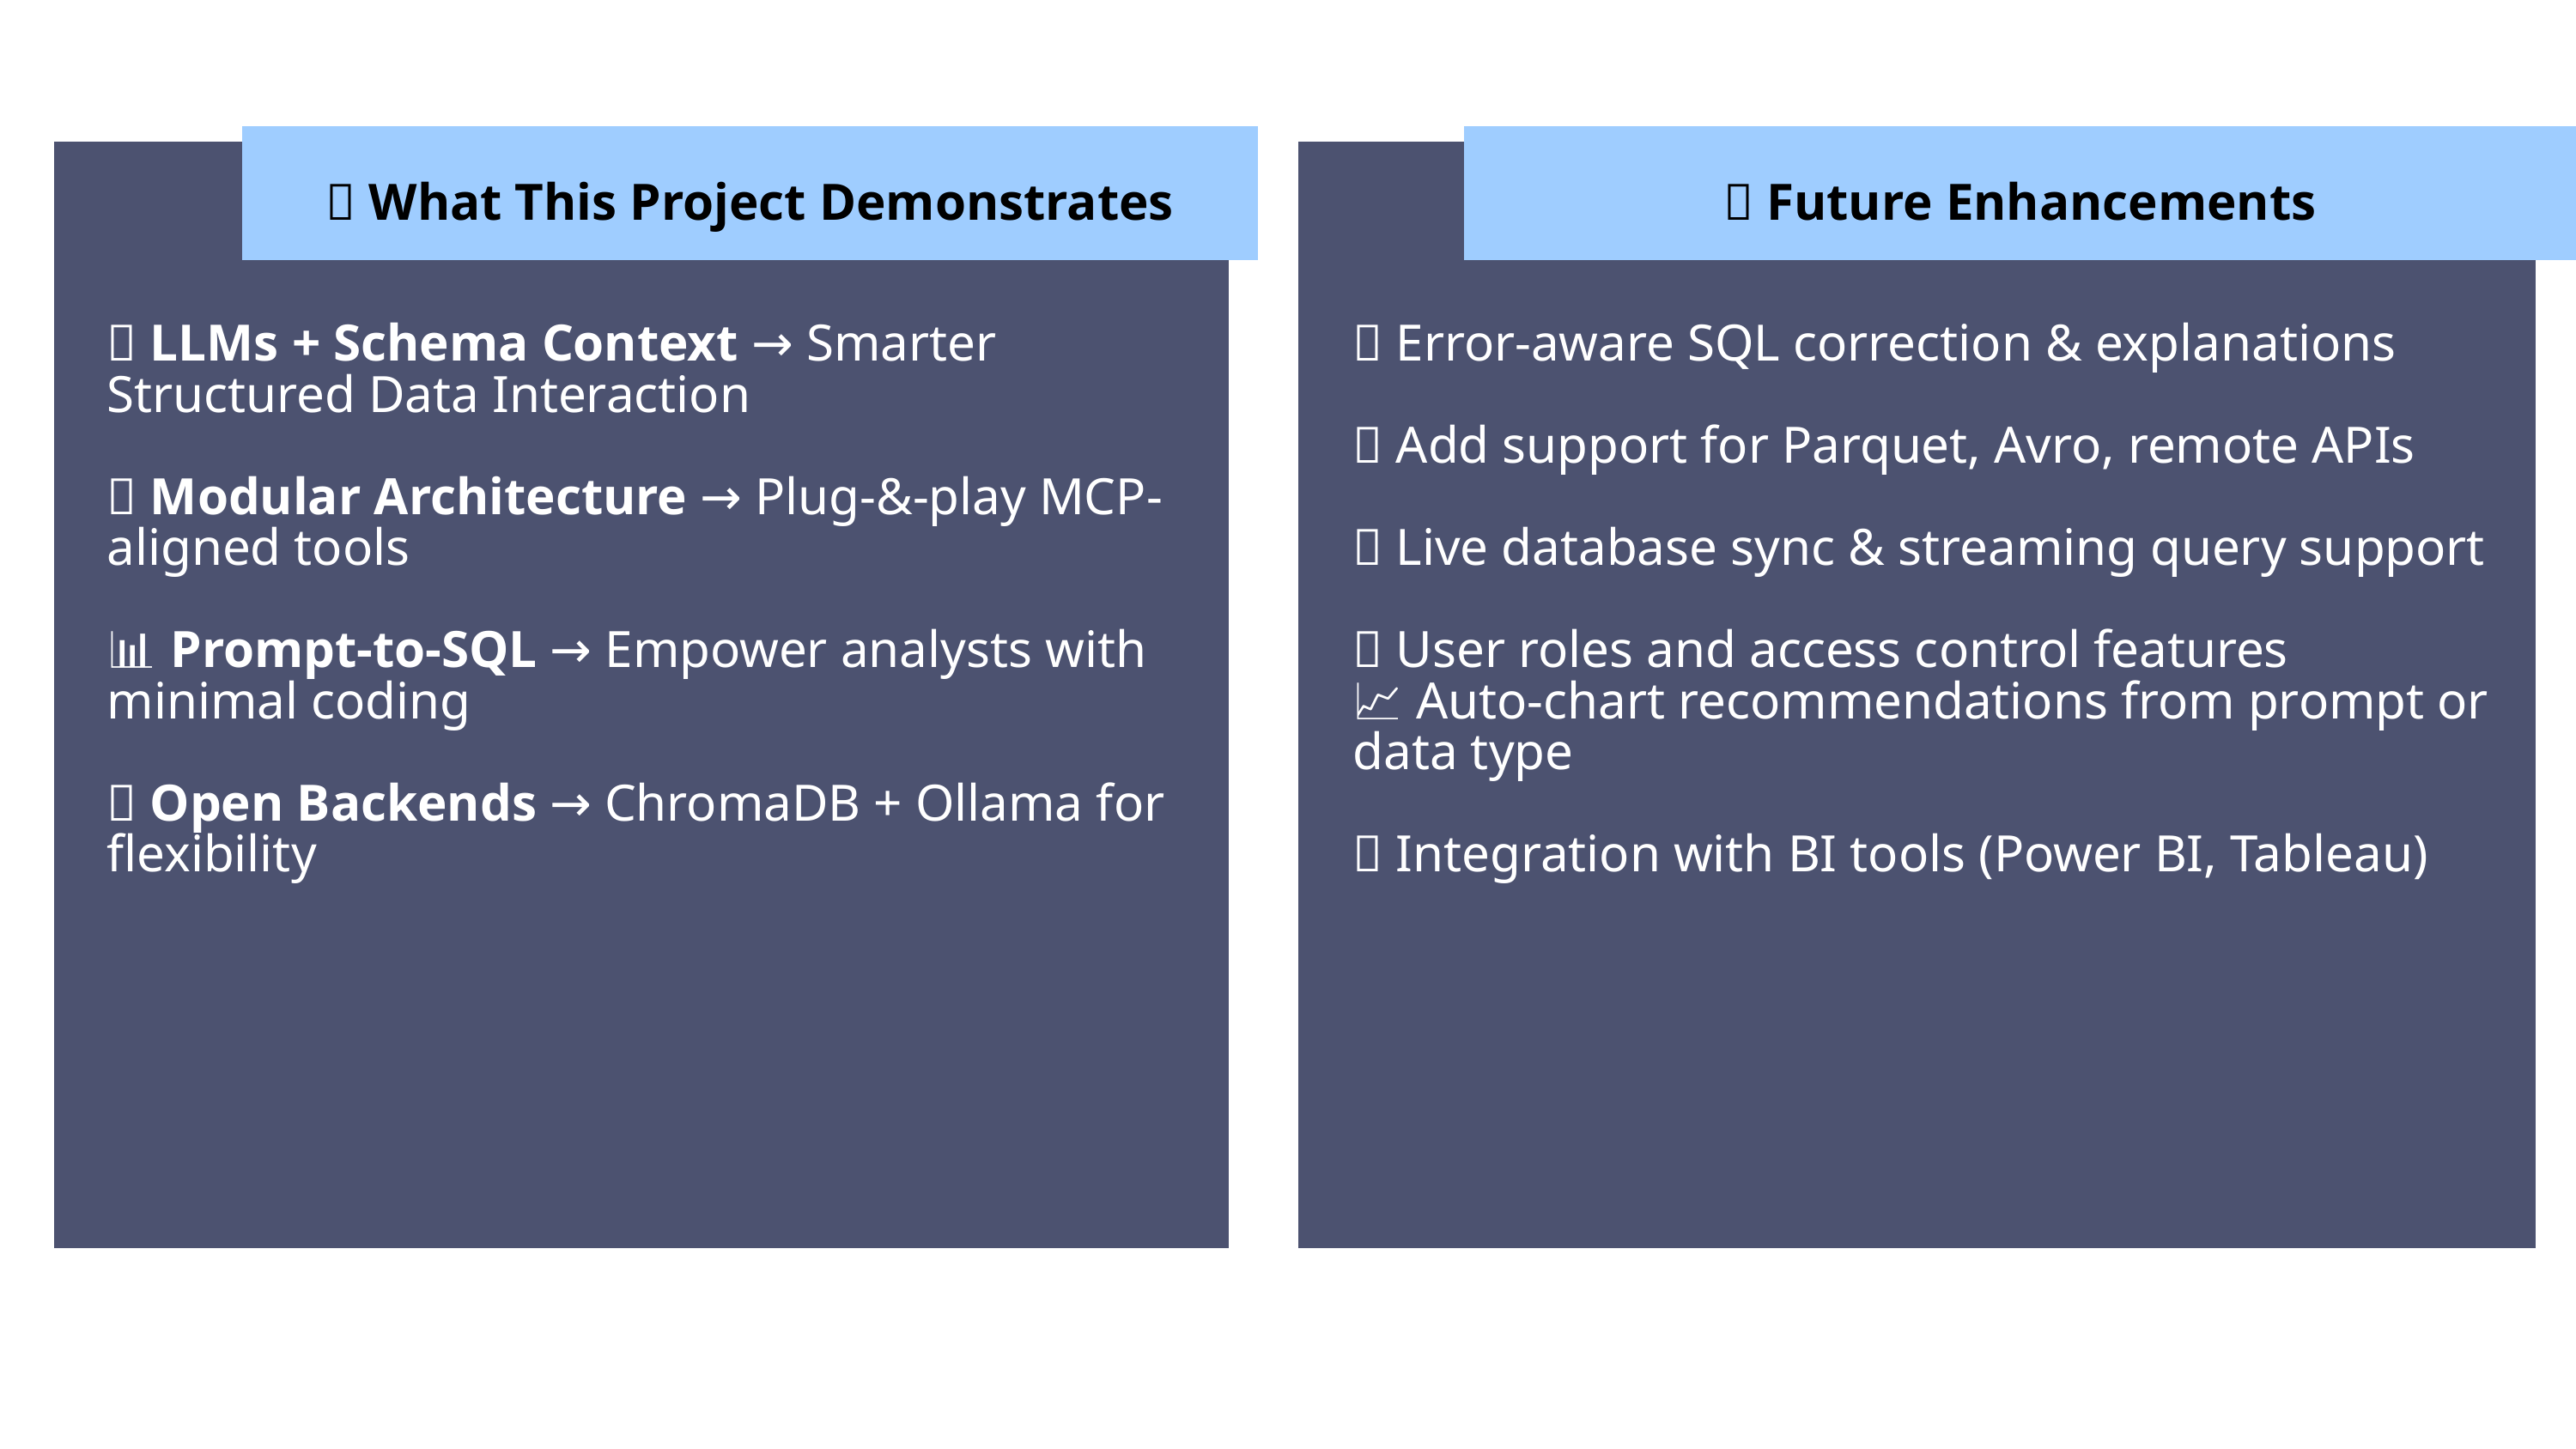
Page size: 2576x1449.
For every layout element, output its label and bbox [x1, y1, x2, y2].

text_box [241, 125, 1259, 261]
text_box [1301, 144, 2532, 1246]
text_box [1463, 125, 2576, 261]
text_box [57, 144, 1226, 1246]
